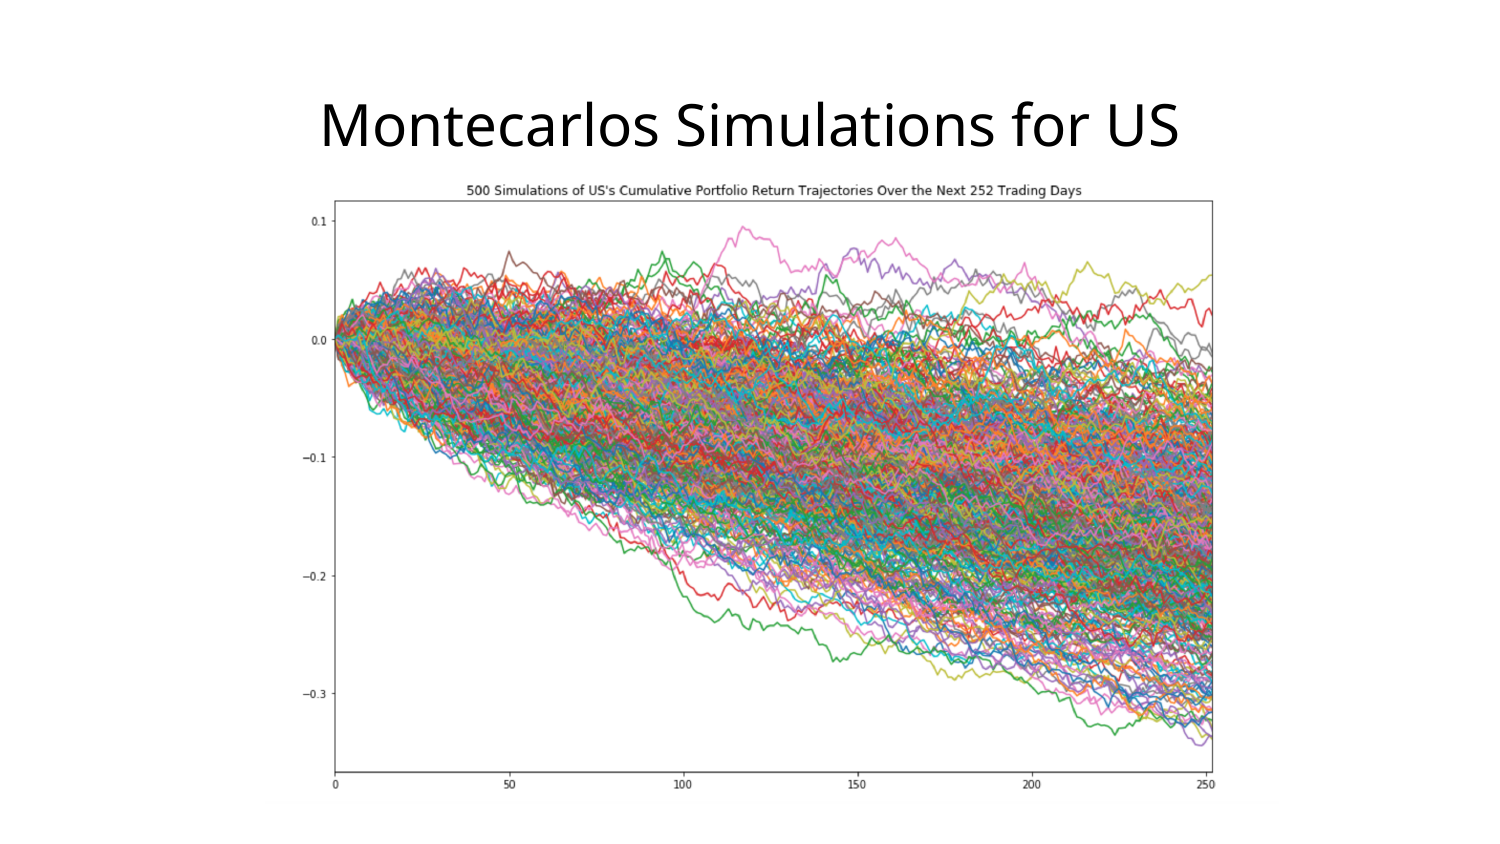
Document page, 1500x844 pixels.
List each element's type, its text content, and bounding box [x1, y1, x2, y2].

title Montecarlos Simulations for US [51, 72, 1449, 167]
picture [265, 176, 1280, 804]
